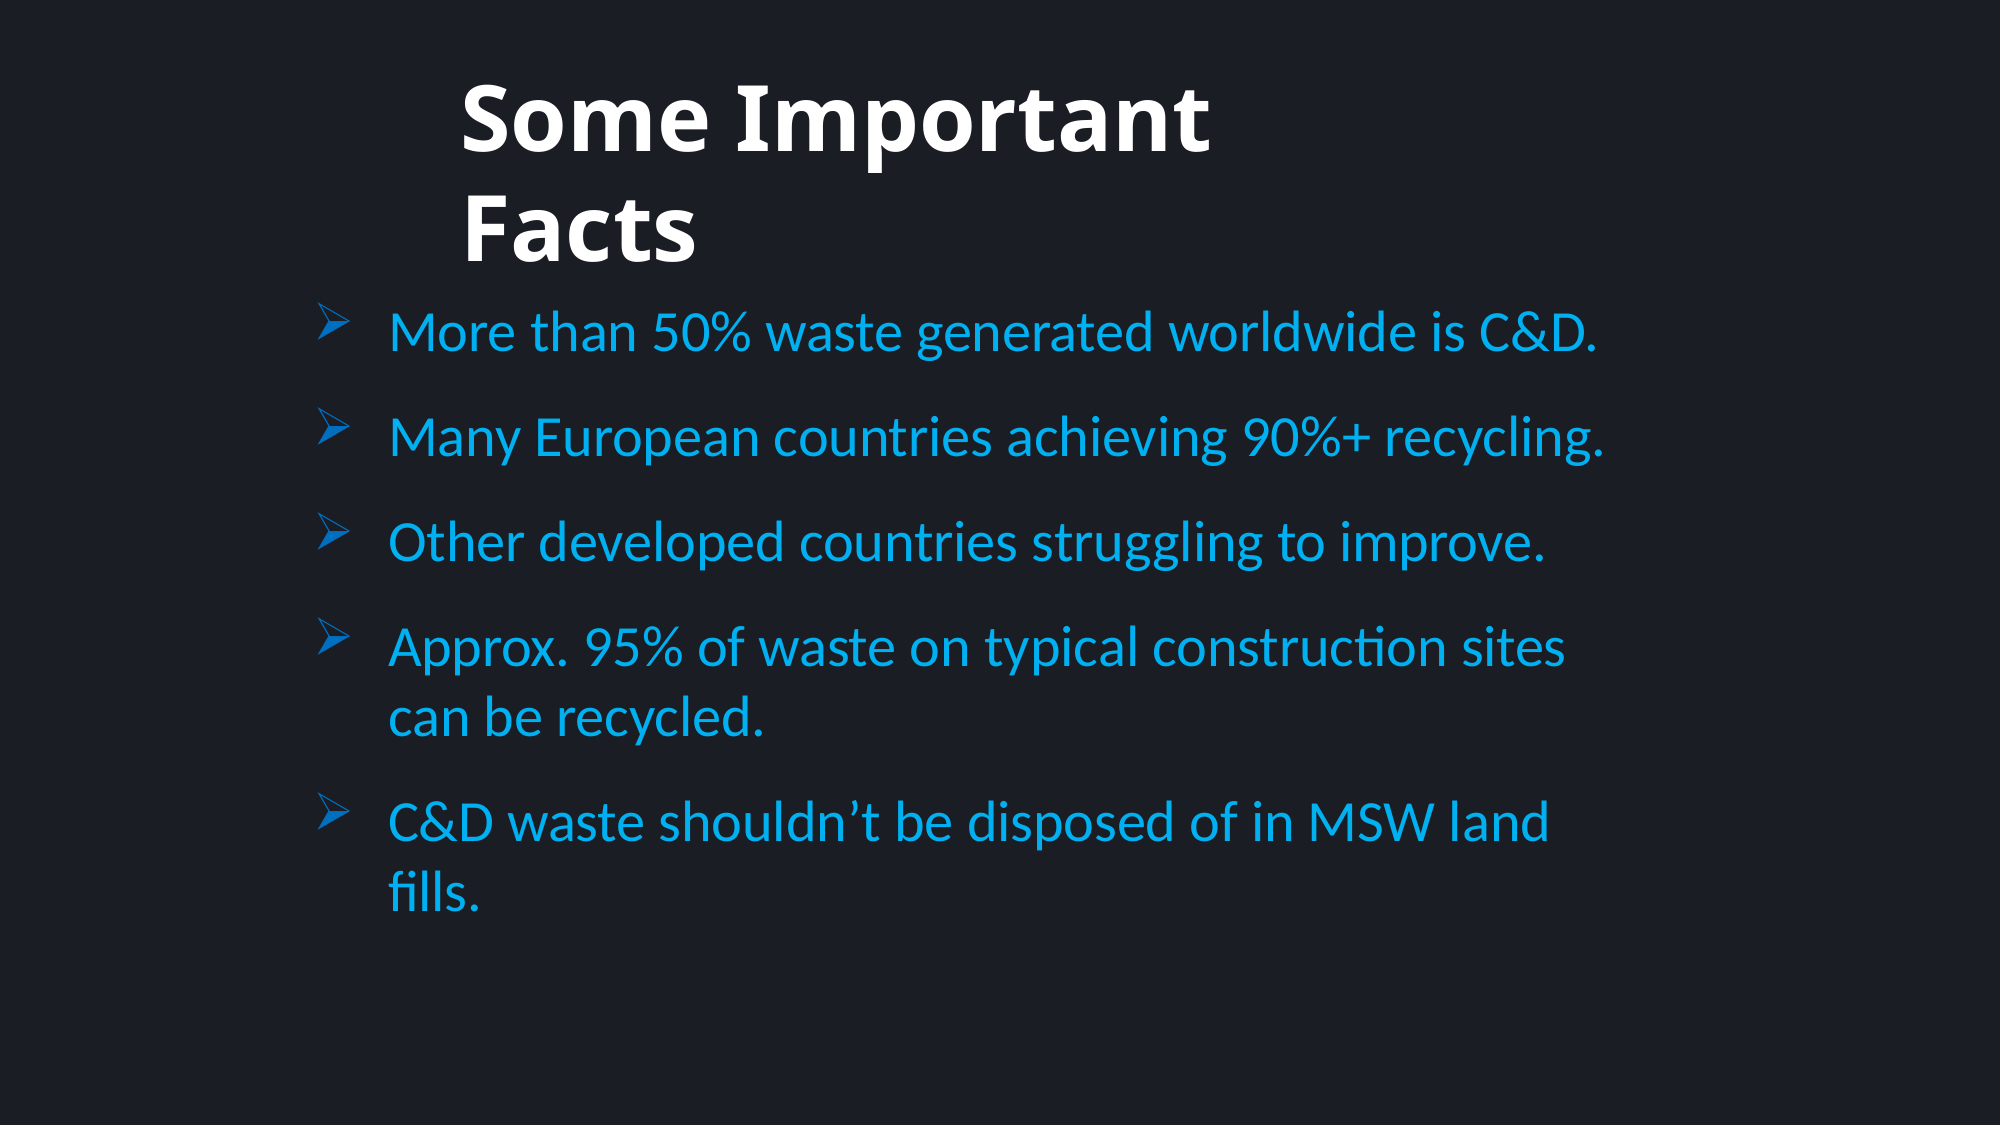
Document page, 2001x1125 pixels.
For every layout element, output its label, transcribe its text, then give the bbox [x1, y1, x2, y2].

text_box Some Important Facts [445, 52, 1417, 287]
text_box More than 50% waste generated worldwide is C&D. Many European countries achieving 90%+ recycling. Other developed countries struggling to improve. Approx. 95% of waste on typical construction sites can be recycled. C&D waste shouldn’t be disposed of in MSW land fills. [296, 285, 1647, 976]
